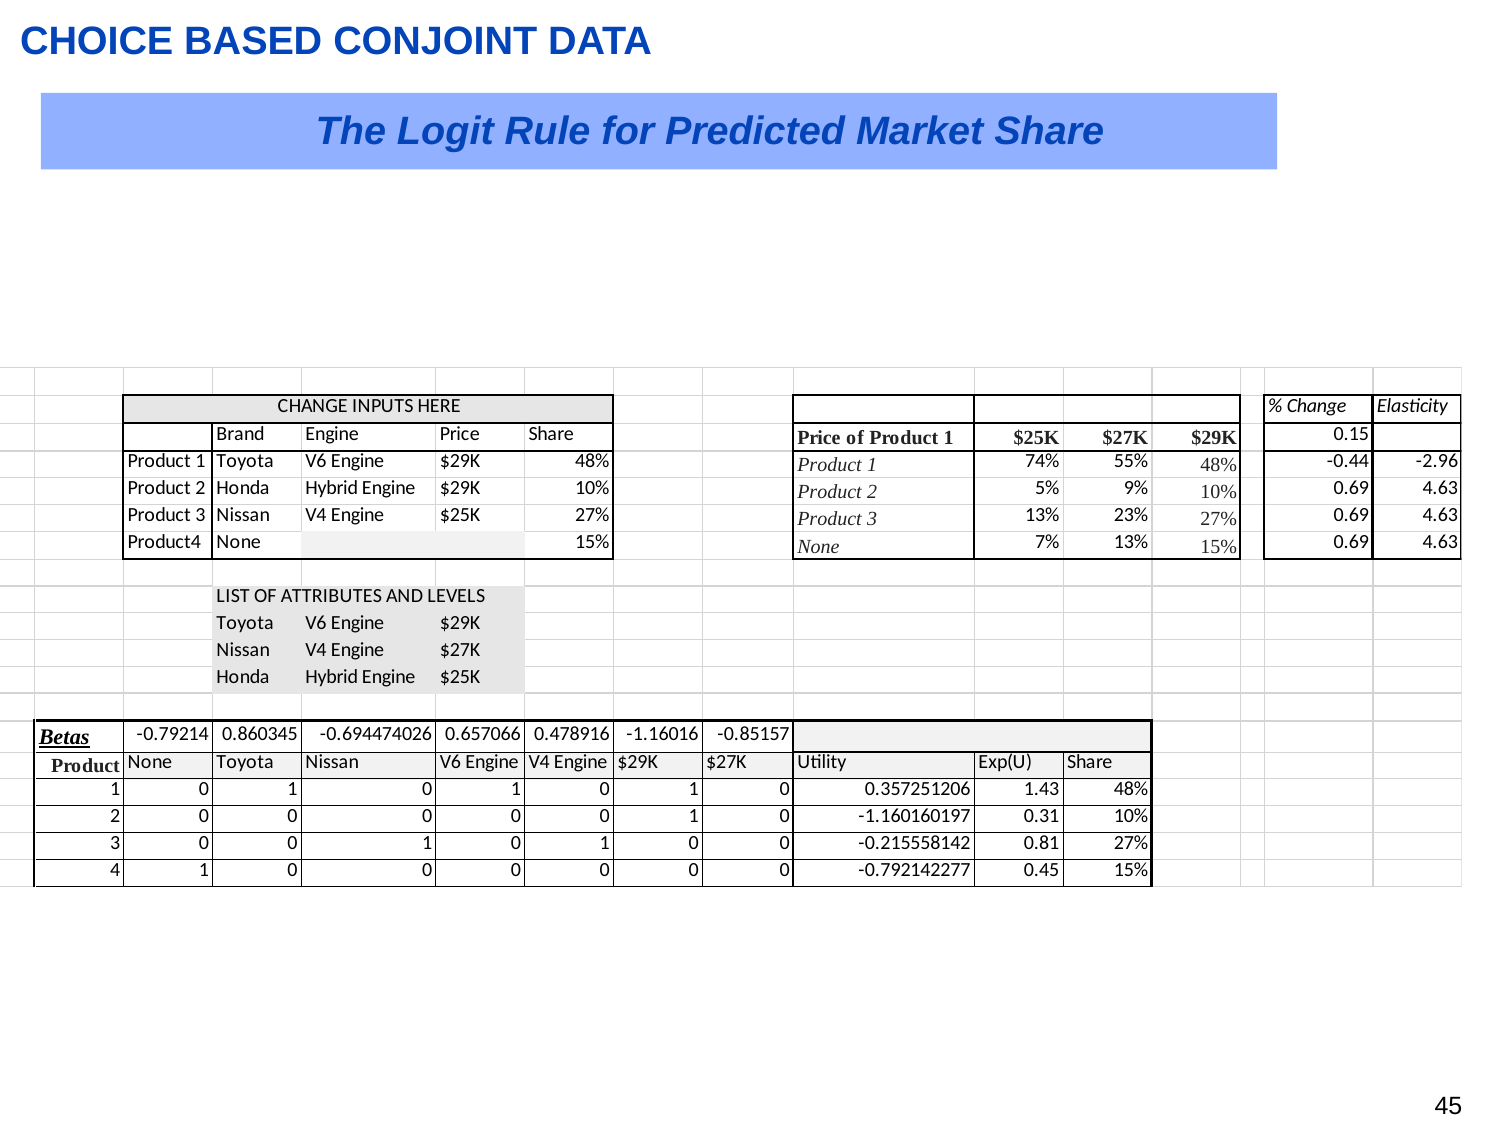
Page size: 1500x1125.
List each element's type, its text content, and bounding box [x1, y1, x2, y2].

title CHOICE BASED CONJOINT DATA [19, 15, 1463, 64]
text_box [40, 92, 1278, 170]
slide_number 44 [1149, 1089, 1463, 1121]
picture [0, 366, 1463, 888]
text_box The Logit Rule for Predicted Market Share [114, 105, 1307, 153]
